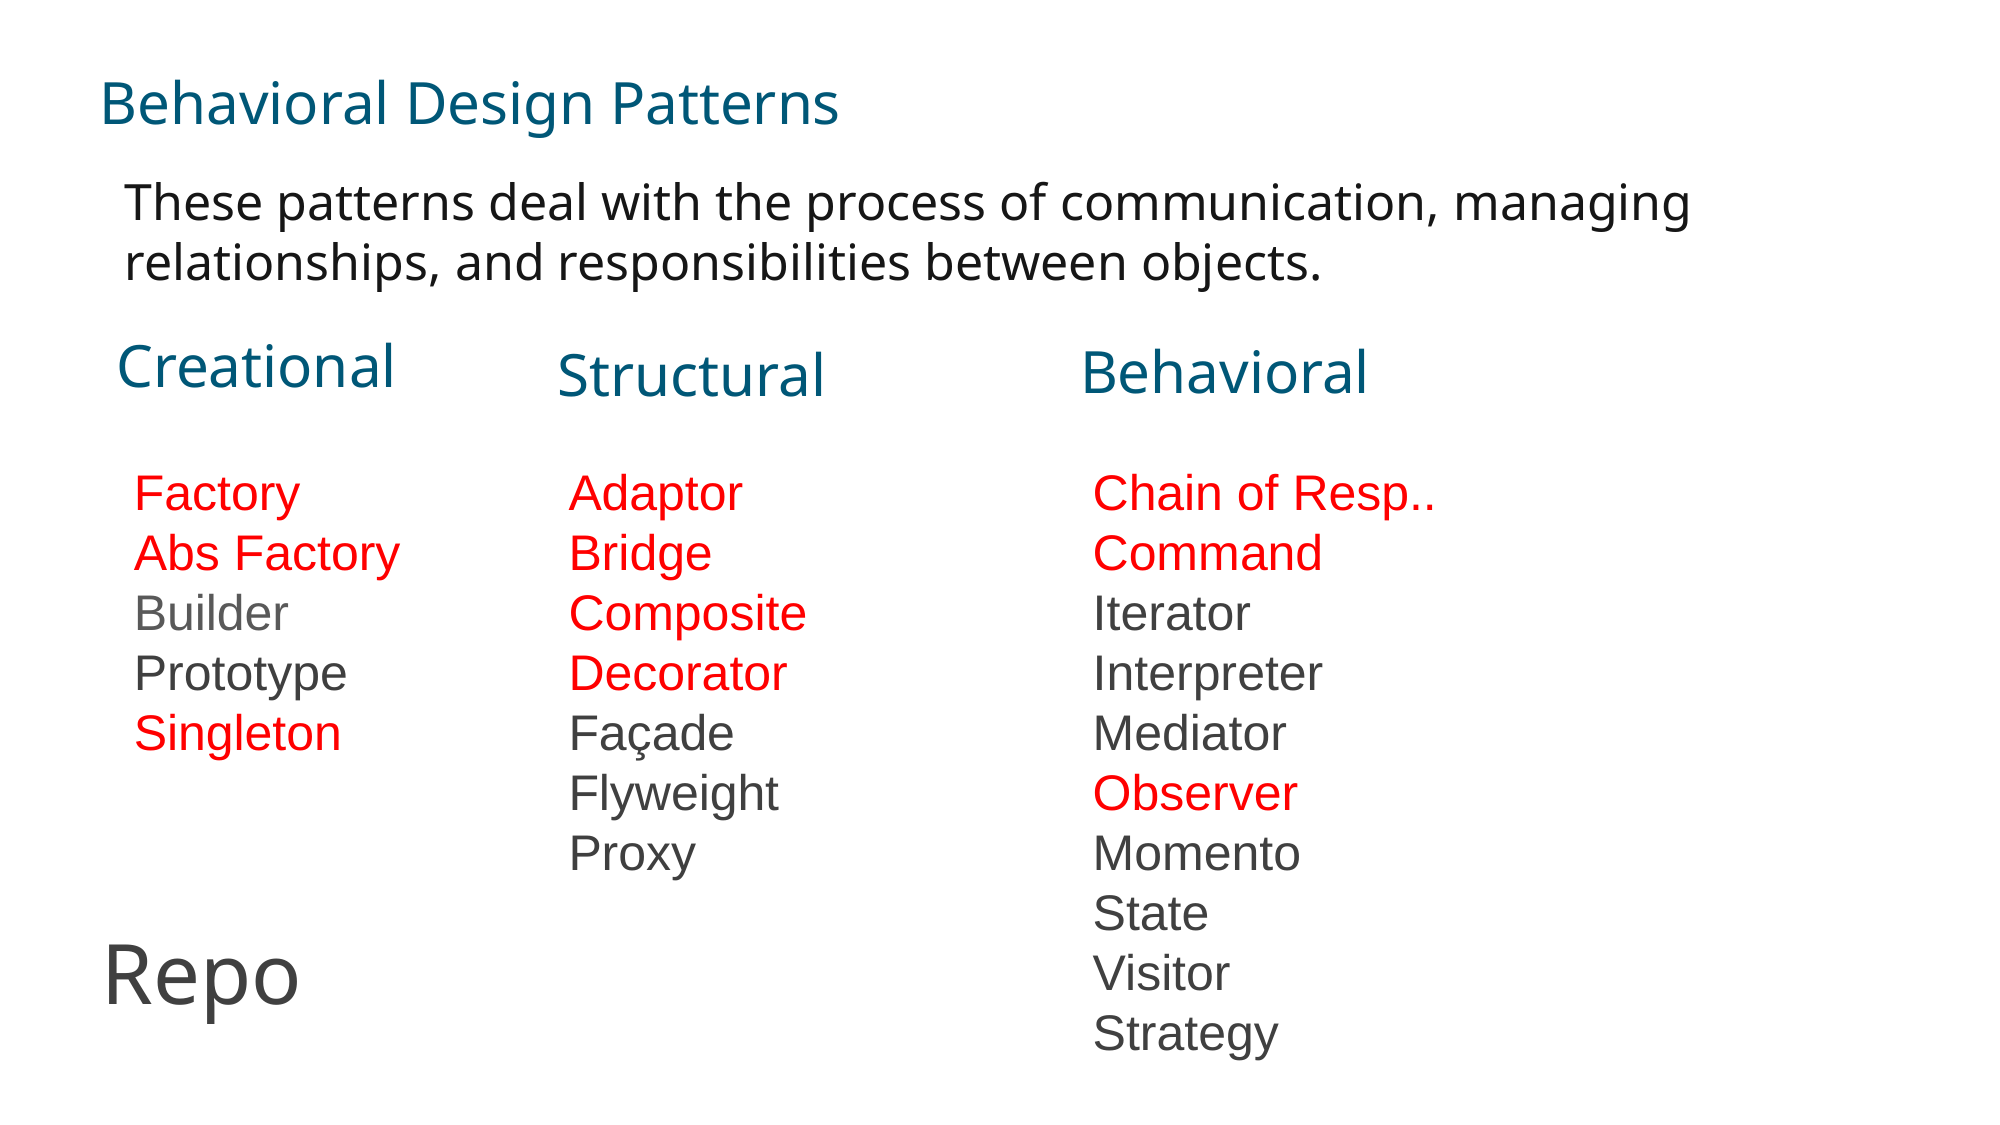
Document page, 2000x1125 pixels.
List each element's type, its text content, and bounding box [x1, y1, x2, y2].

text_box Structural [542, 330, 841, 416]
text_box These patterns deal with the process of communication, managing relationships, and responsibilities between objects. [109, 163, 1837, 298]
text_box Adaptor Bridge Composite Decorator Façade Flyweight Proxy [568, 460, 808, 881]
text_box Behavioral Design Patterns [85, 58, 856, 144]
text_box Repo [101, 921, 302, 1022]
text_box Creational [101, 321, 412, 407]
text_box Chain of Resp.. Command Iterator Interpreter Mediator Observer Momento State Visitor Strategy [1092, 460, 1496, 1125]
text_box Behavioral [1065, 327, 1385, 413]
text_box Factory Abs Factory Builder Prototype Singleton [133, 460, 401, 761]
